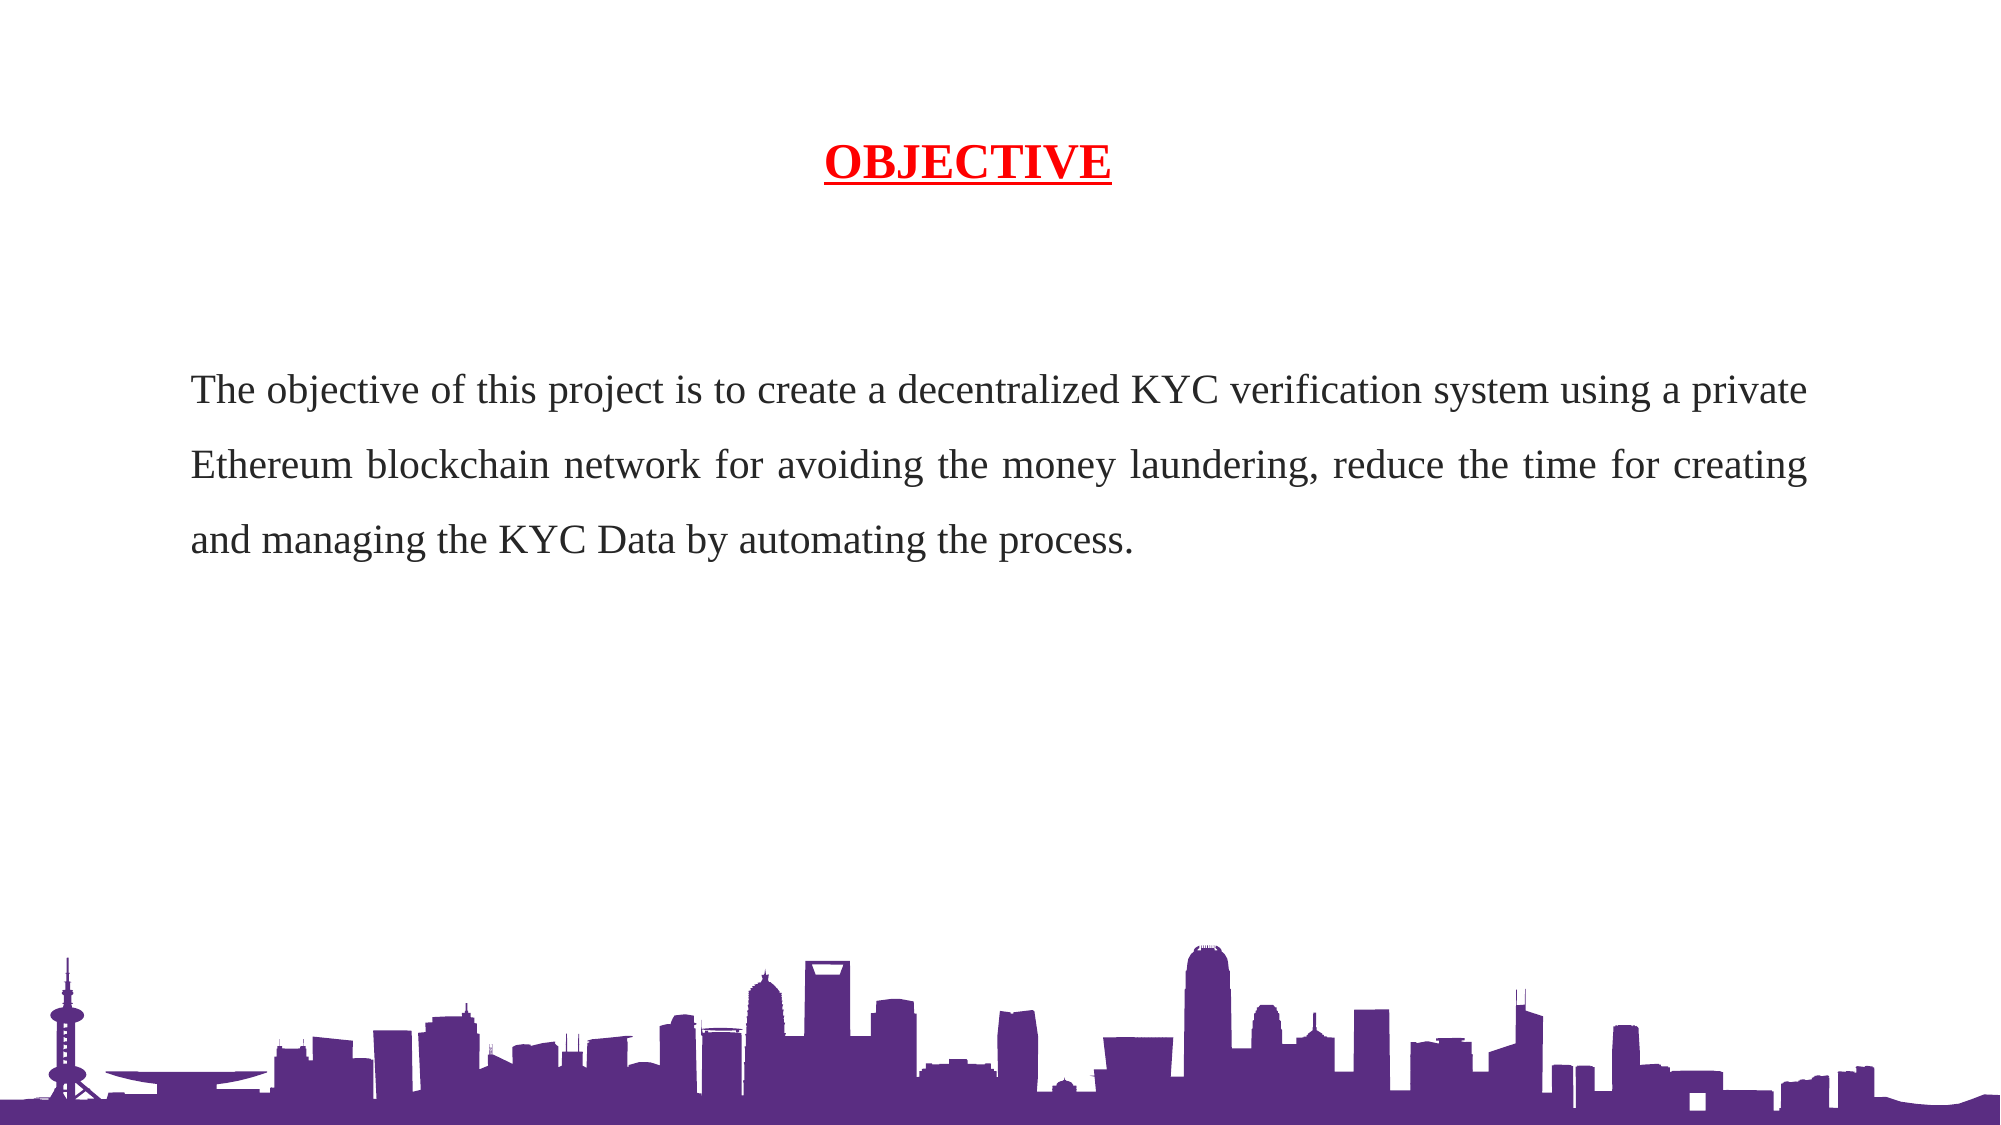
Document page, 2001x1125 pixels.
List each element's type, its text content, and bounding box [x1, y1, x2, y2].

text_box OBJECTIVE [809, 121, 1128, 197]
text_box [0, 945, 2000, 1125]
text_box The objective of this project is to create a decentralized KYC verification system using a private Ethereum blockchain network for avoiding the money laundering, reduce the time for creating and managing the KYC Data by automating the process. [175, 329, 1825, 569]
